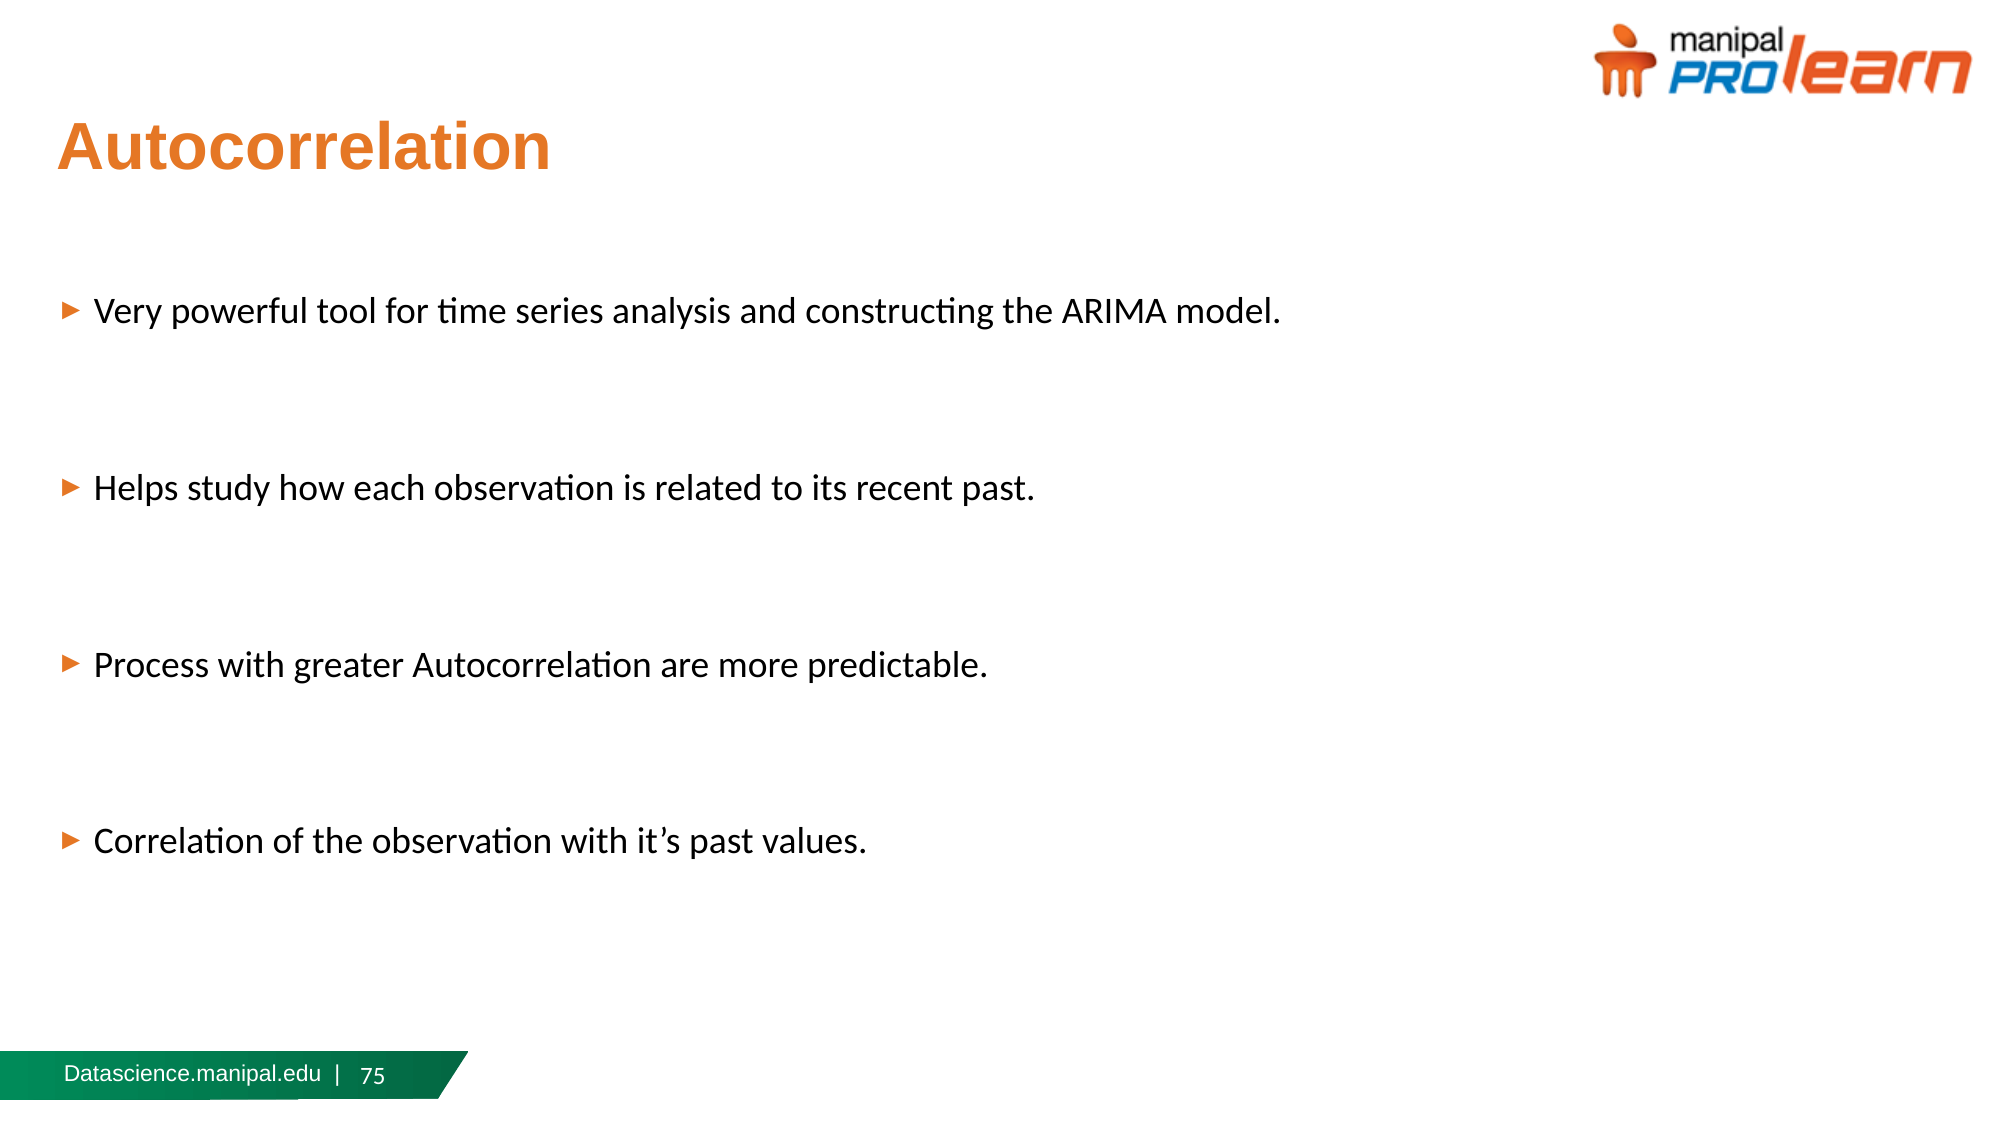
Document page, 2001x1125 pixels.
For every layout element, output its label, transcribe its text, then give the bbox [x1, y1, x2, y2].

text_box Very powerful tool for time series analysis and constructing the ARIMA model. Helps study how each observation is related to its recent past. Process with greater Autocorrelation are more predictable. Correlation of the observation with it’s past values. [41, 256, 1659, 949]
picture [1578, 18, 1984, 100]
title Autocorrelation [41, 39, 1767, 257]
slide_number 75 [345, 1044, 467, 1105]
